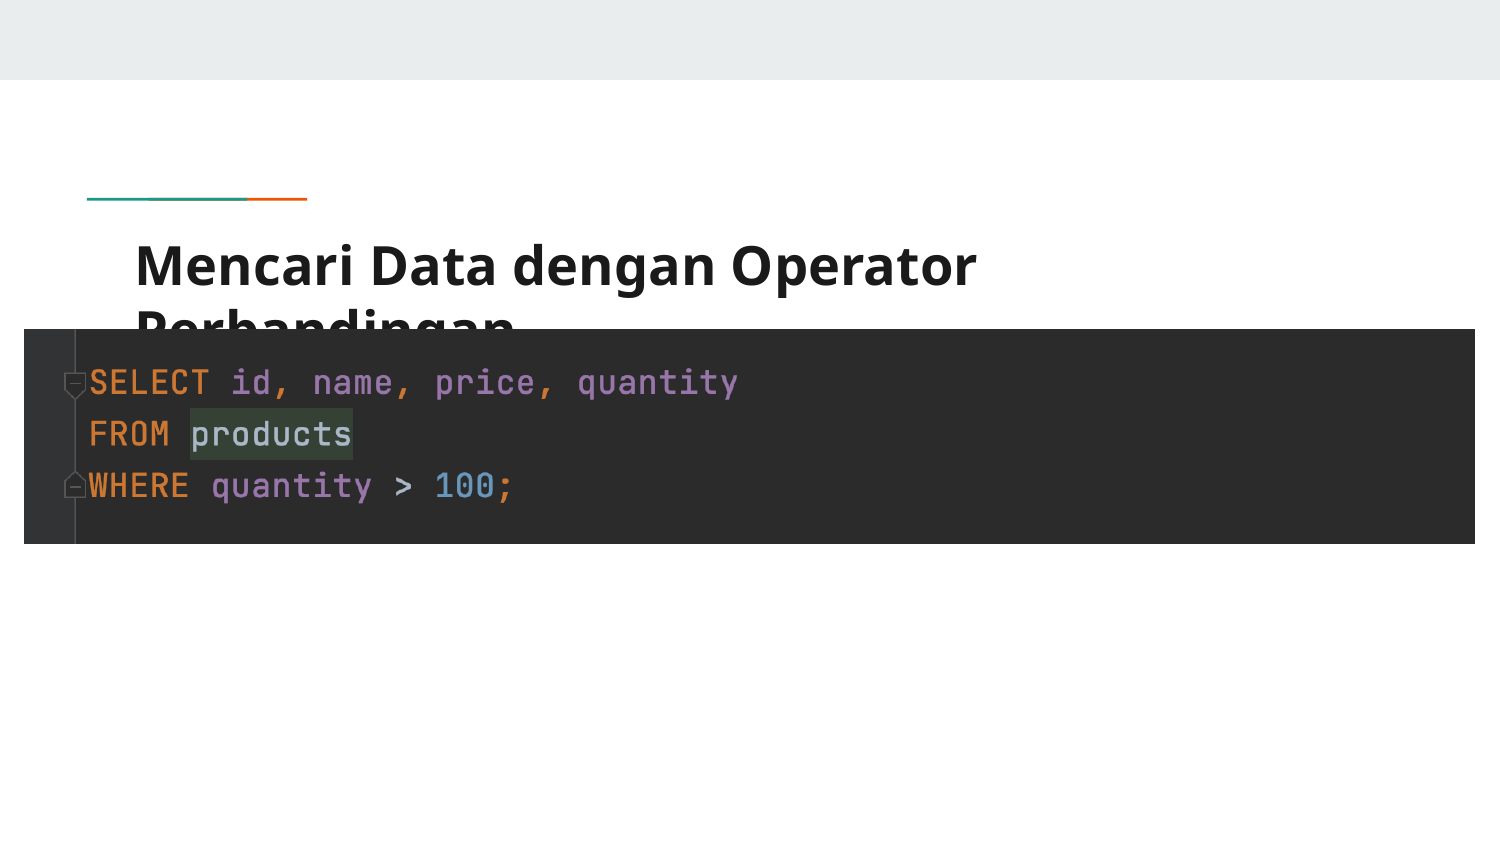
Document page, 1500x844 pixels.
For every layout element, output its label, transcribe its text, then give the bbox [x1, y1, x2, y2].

title Mencari Data dengan Operator Perbandingan [119, 216, 1381, 305]
picture [24, 328, 1476, 544]
